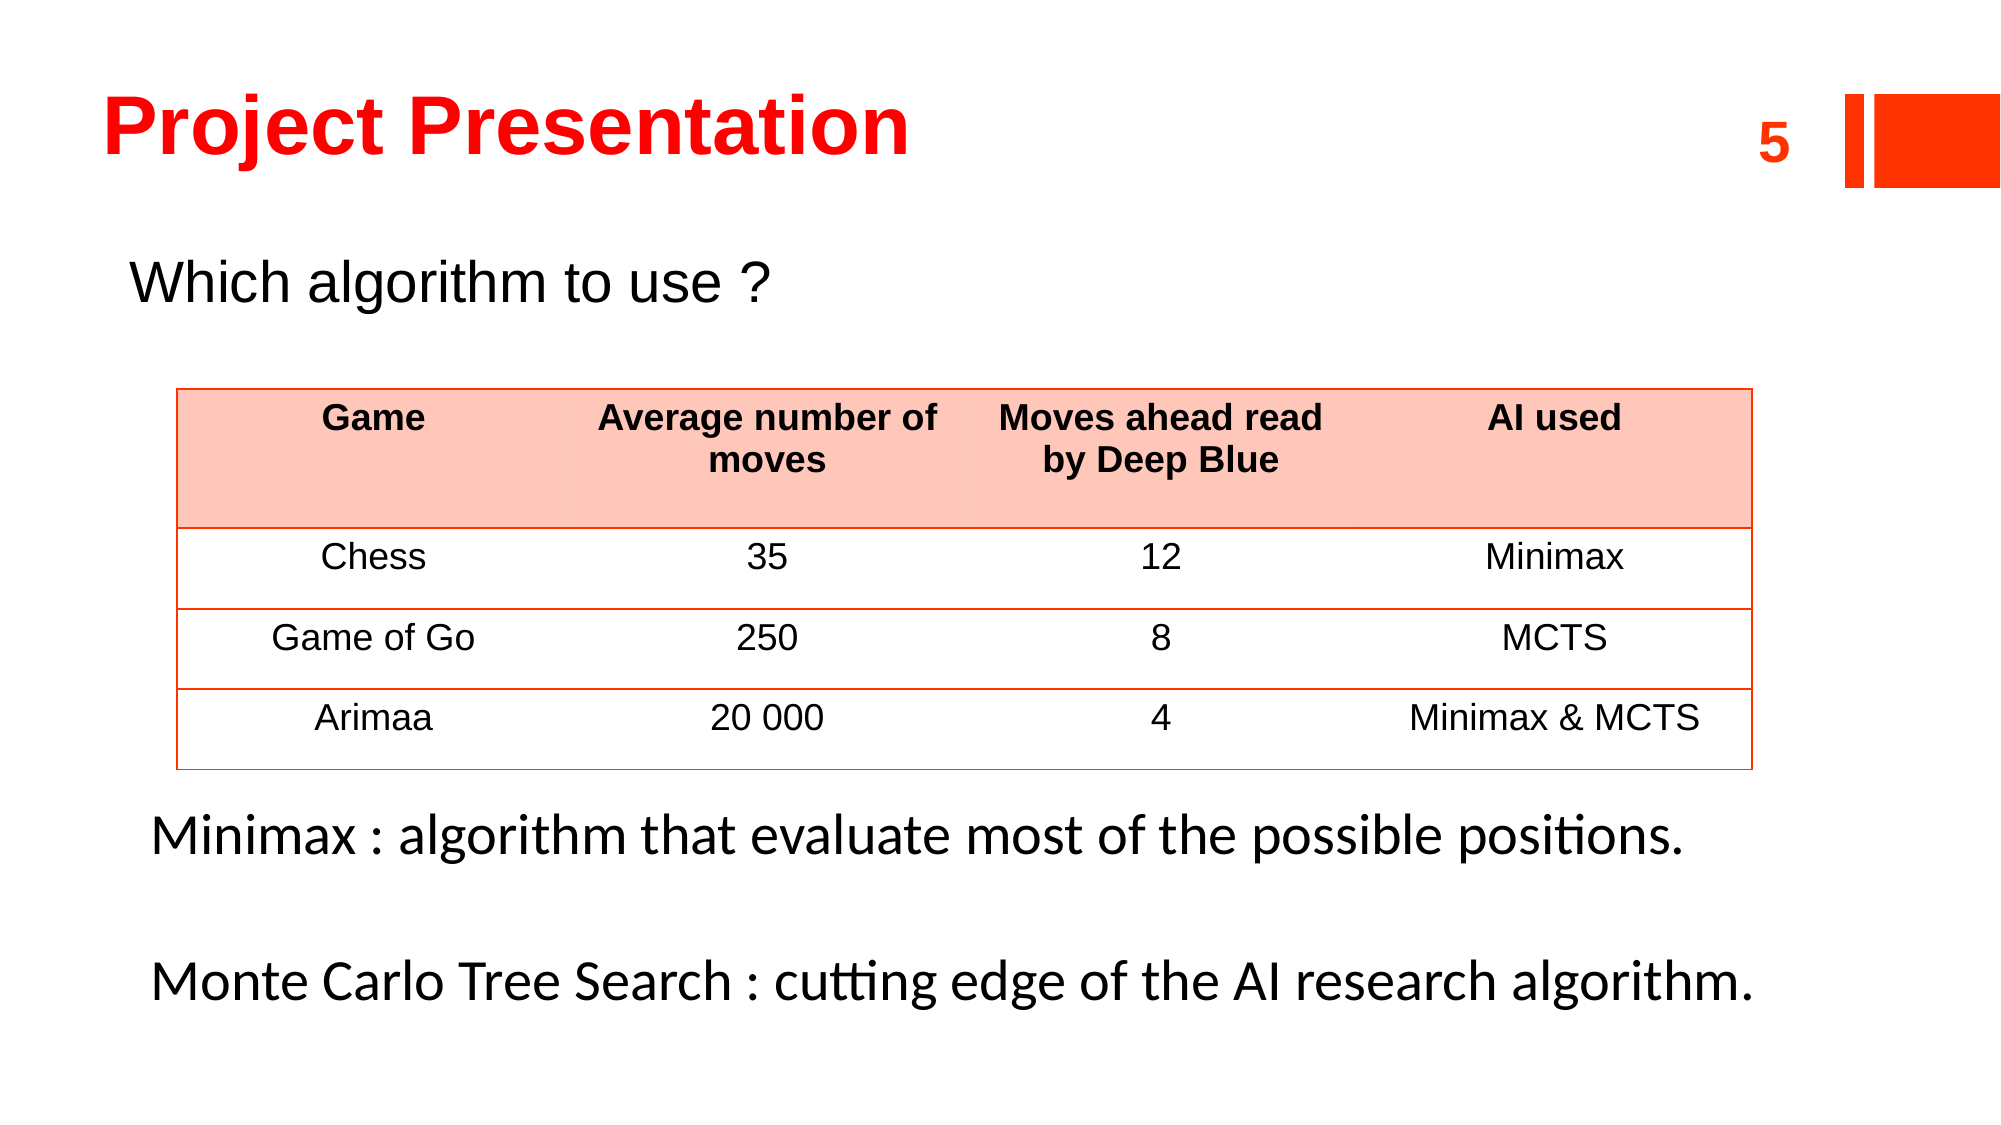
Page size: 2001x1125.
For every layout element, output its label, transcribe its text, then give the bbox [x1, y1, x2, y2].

table_cell Game of Go [178, 610, 571, 688]
table_cell 35 [571, 529, 964, 608]
table_cell 250 [571, 610, 964, 688]
slide_number 5 [1599, 114, 1806, 165]
table_cell 12 [964, 529, 1358, 608]
table_cell MCTS [1358, 610, 1751, 688]
table_cell Minimax & MCTS [1358, 690, 1751, 769]
table_cell 4 [964, 690, 1358, 769]
table_header Moves ahead read by Deep Blue [964, 390, 1358, 527]
text_box Project Presentation [87, 55, 1842, 200]
text_box Minimax : algorithm that evaluate most of the possible positions. Monte Carlo Tree Search : cutting edge of the AI research algorithm. [135, 804, 1861, 1046]
table_cell Minimax [1358, 529, 1751, 608]
table_cell Chess [178, 529, 571, 608]
table_header AI used [1358, 390, 1751, 527]
table_header Game [178, 390, 571, 527]
table_header Average number of moves [571, 390, 964, 527]
table_cell 20 000 [571, 690, 964, 769]
text_box Which algorithm to use ? [114, 200, 1840, 368]
table_cell Arimaa [178, 690, 571, 769]
table_cell 8 [964, 610, 1358, 688]
